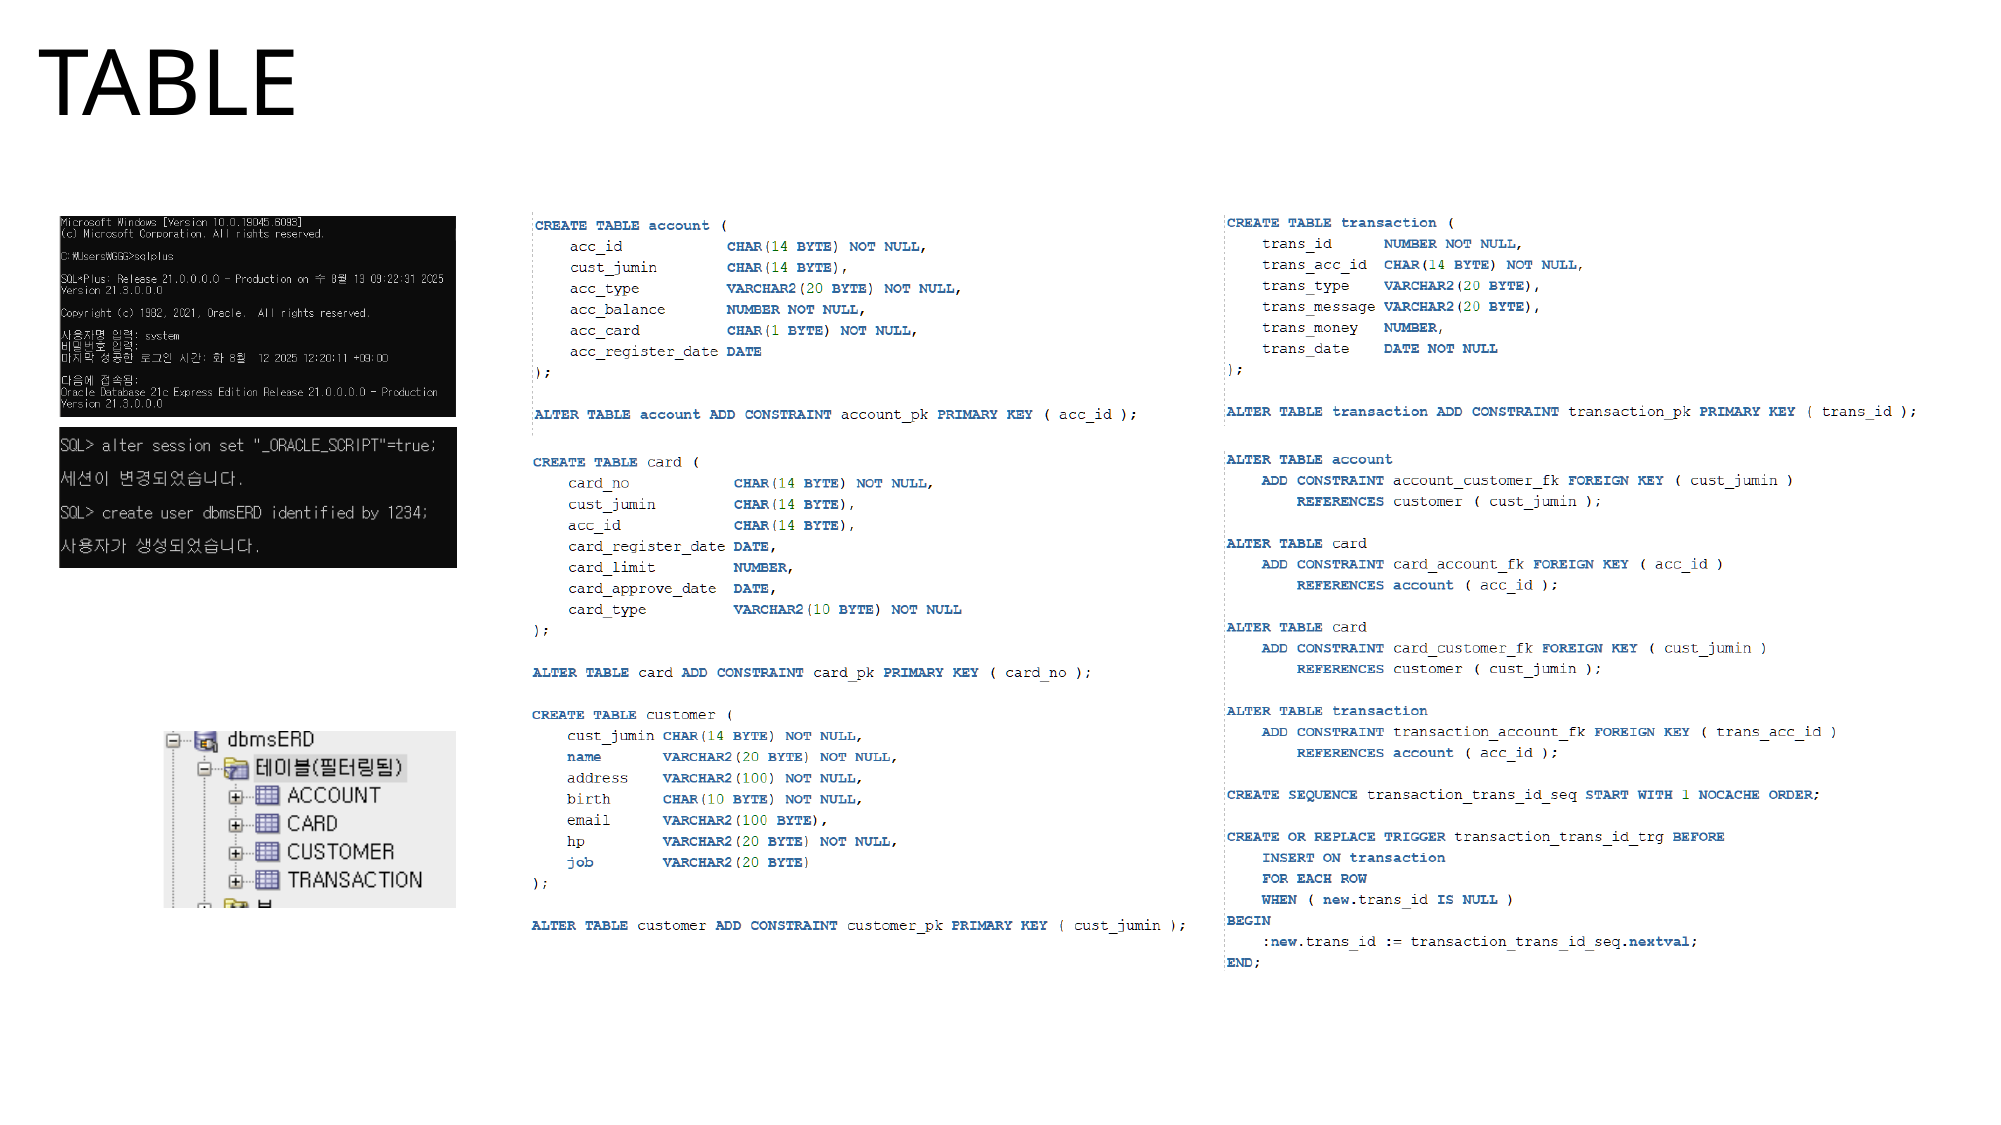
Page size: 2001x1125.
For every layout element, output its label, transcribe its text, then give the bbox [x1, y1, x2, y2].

picture [531, 704, 1193, 939]
picture [1224, 451, 1869, 971]
picture [531, 212, 1149, 436]
picture [531, 452, 1102, 689]
picture [1224, 212, 1921, 427]
picture [163, 731, 456, 908]
picture [59, 216, 456, 417]
text_box TABLE [23, 16, 1749, 157]
picture [59, 427, 457, 568]
